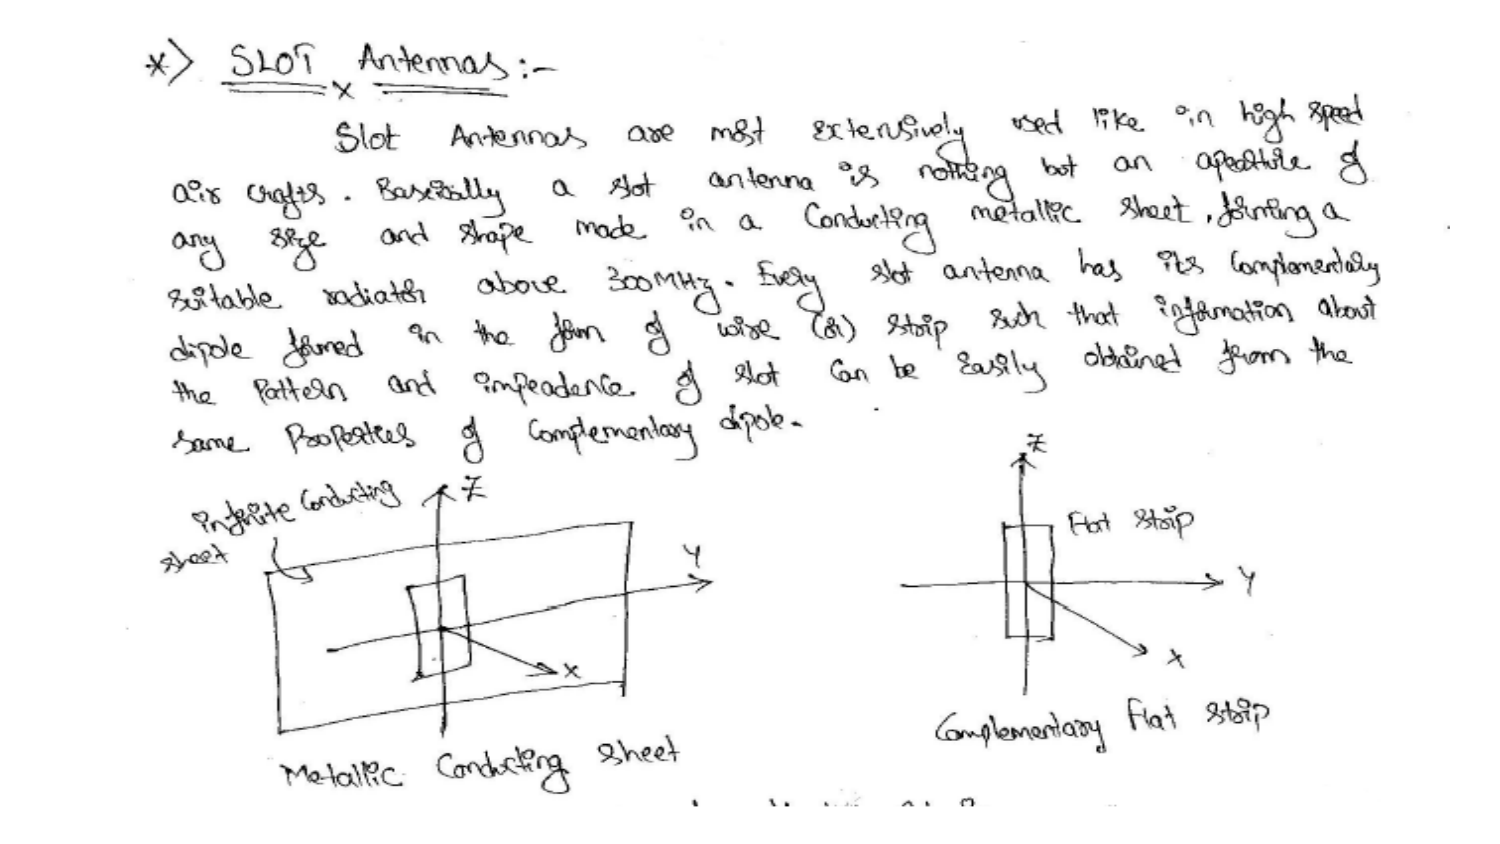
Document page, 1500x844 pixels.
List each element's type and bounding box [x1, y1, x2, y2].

picture [124, 0, 1451, 816]
